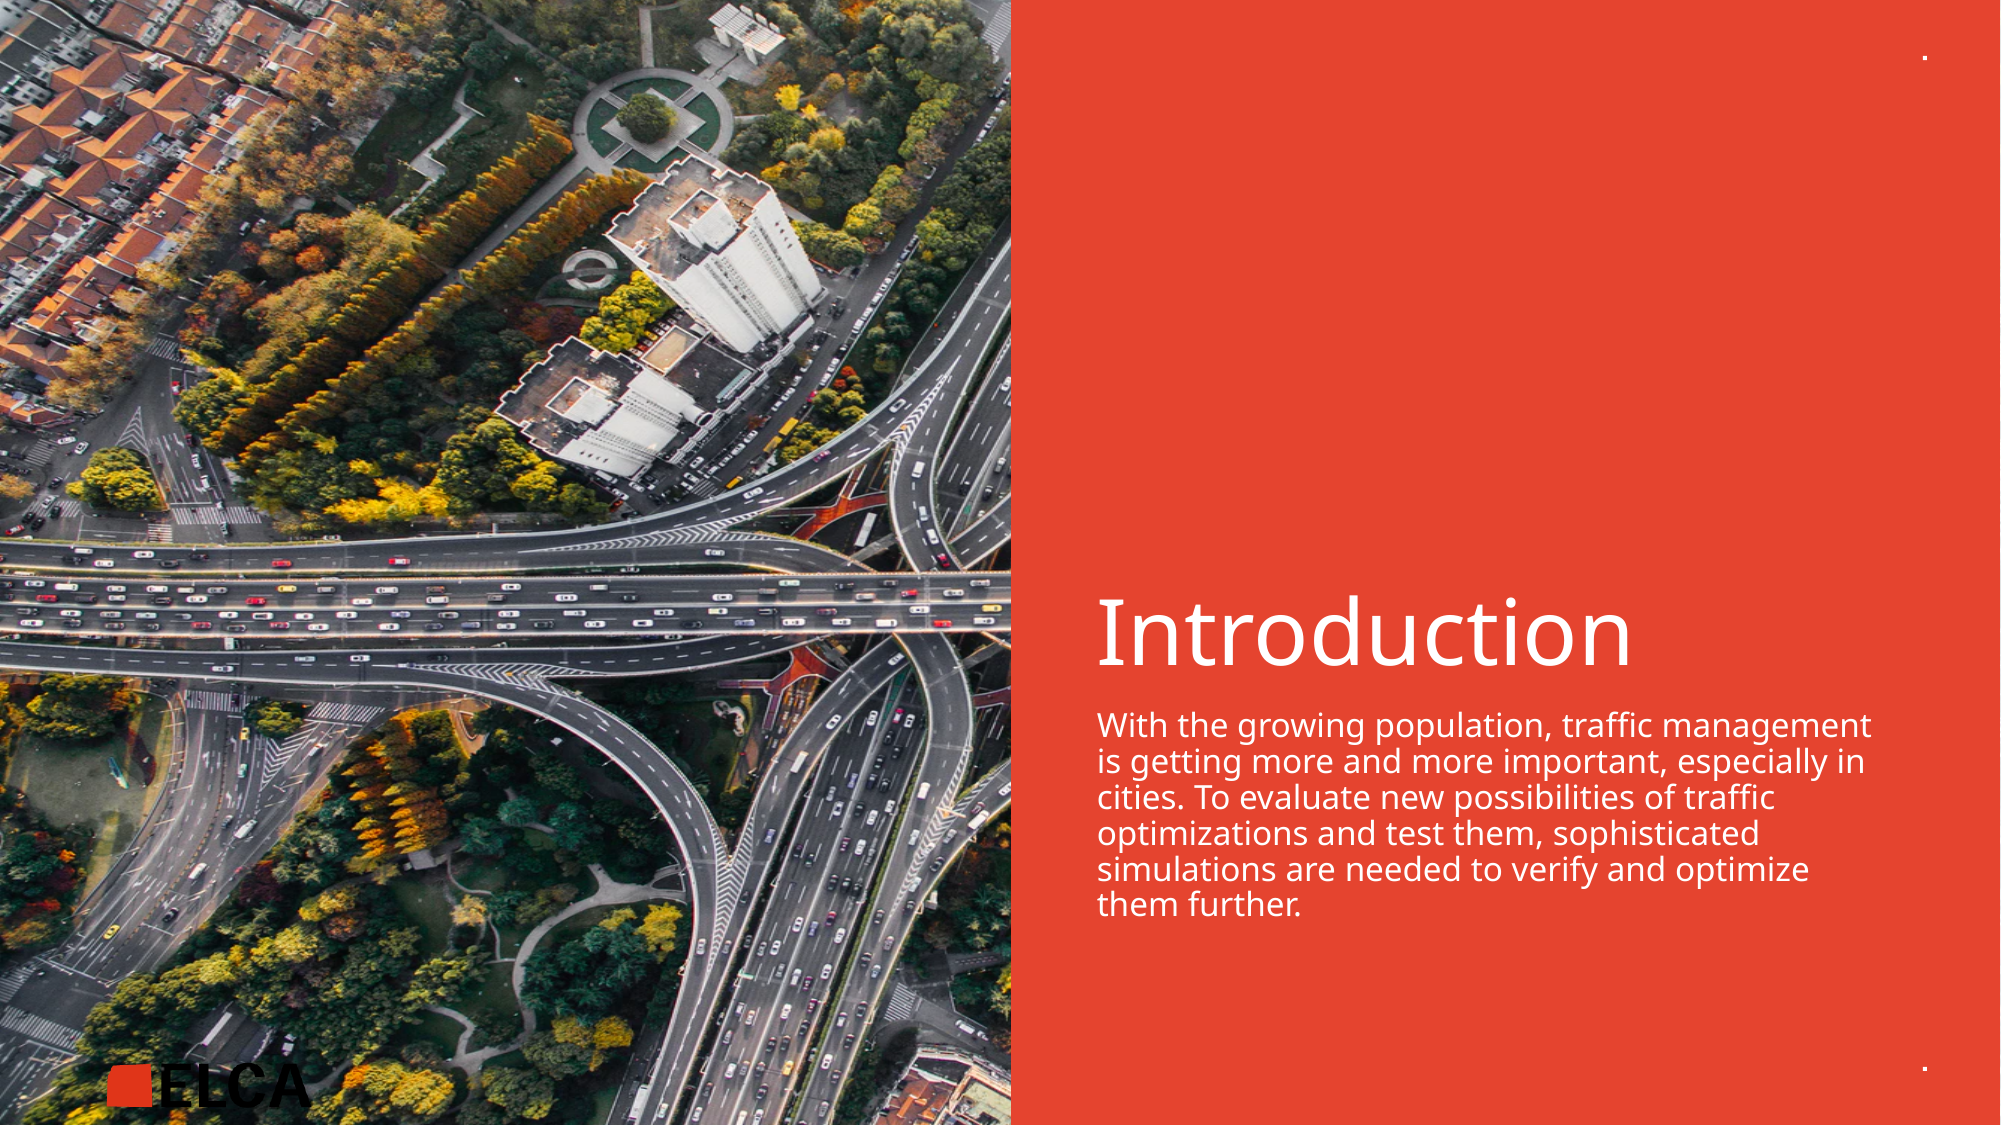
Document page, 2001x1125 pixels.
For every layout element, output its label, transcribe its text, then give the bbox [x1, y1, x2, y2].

list Introduction [1081, 142, 1909, 696]
picture [0, 0, 1012, 1125]
list With the growing population, traffic management is getting more and more important, especially in cities. To evaluate new possibilities of traffic optimizations and test them, sophisticated simulations are needed to verify and optimize them further. [1081, 696, 1909, 1017]
